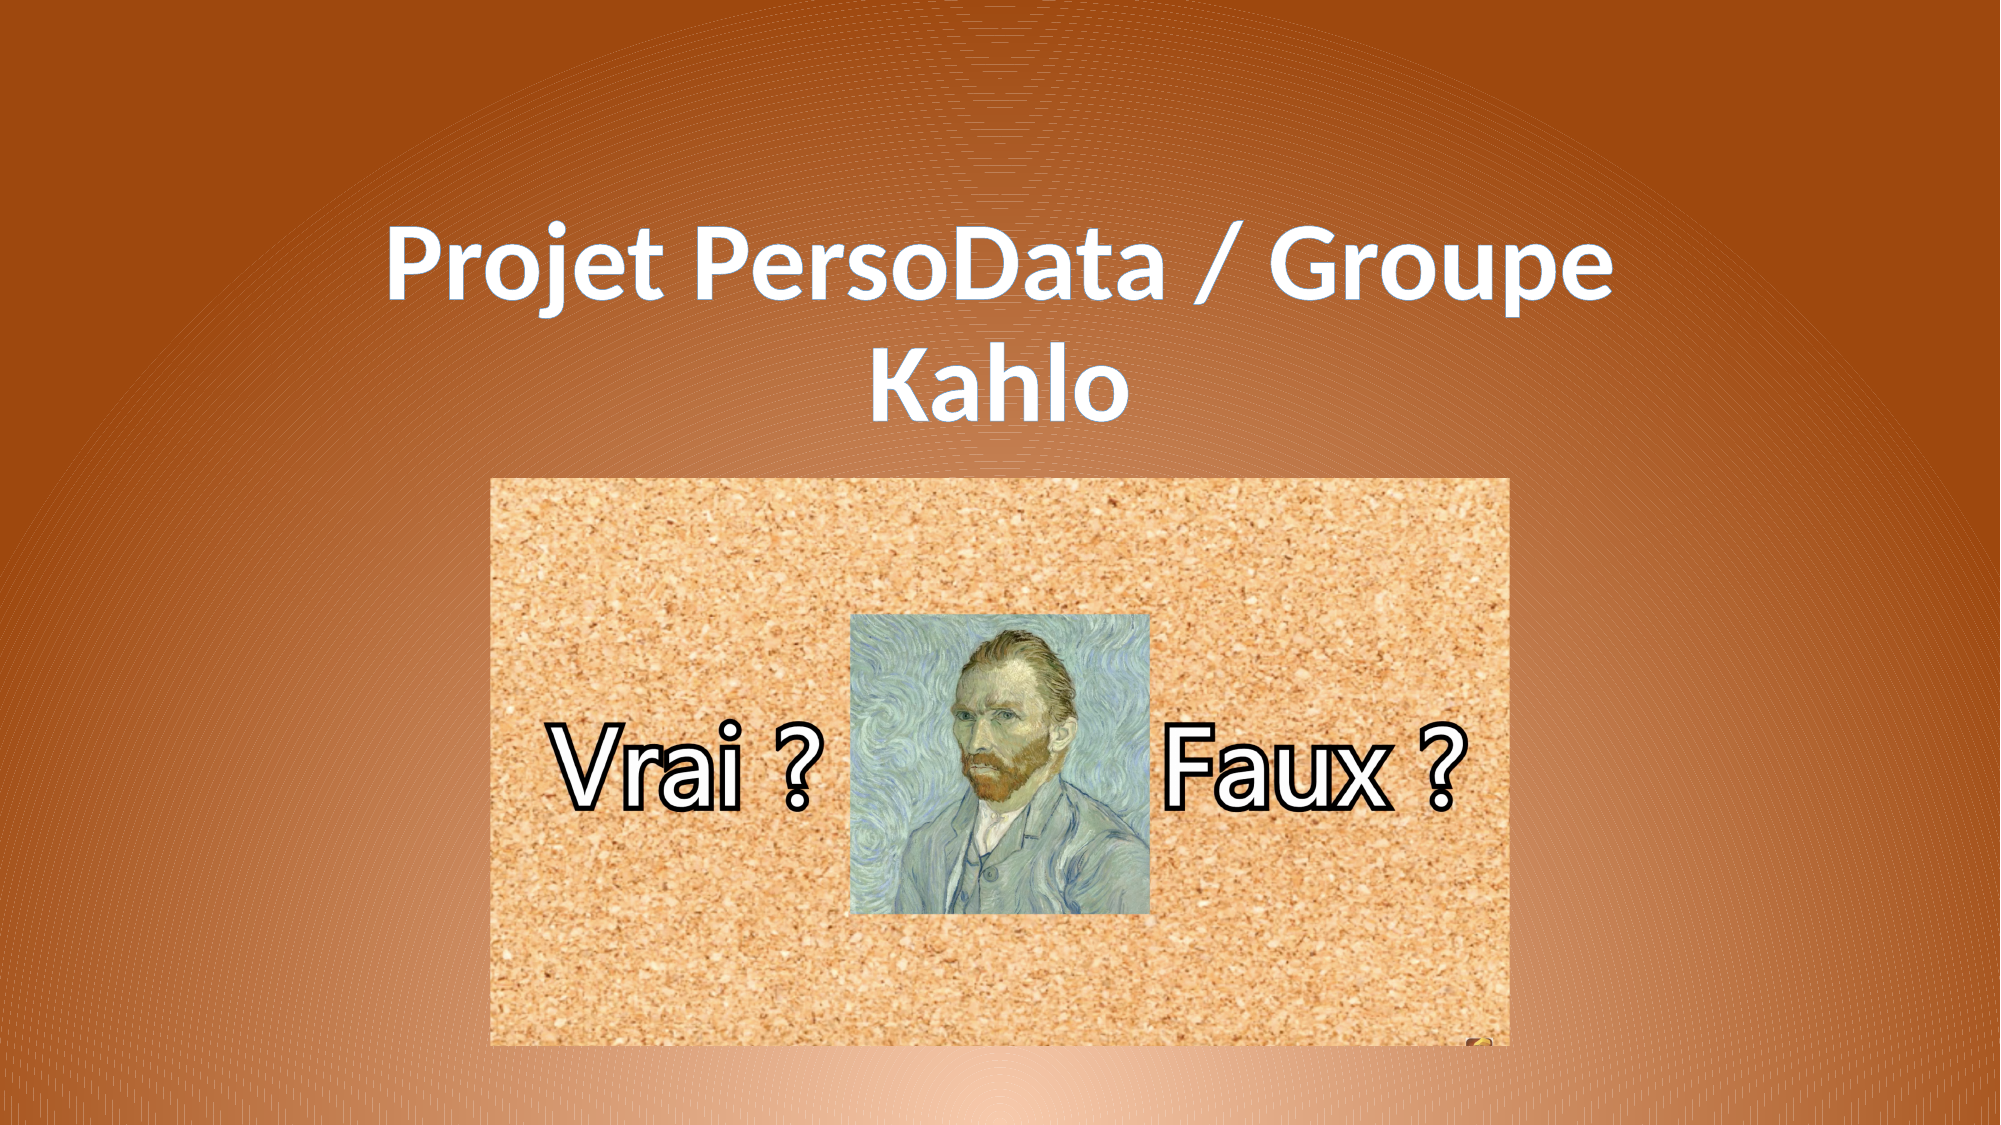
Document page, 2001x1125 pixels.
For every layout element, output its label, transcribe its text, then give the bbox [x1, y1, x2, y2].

picture [490, 478, 1510, 1046]
subtitle Projet PersoData / Groupe Kahlo [249, 194, 1750, 467]
